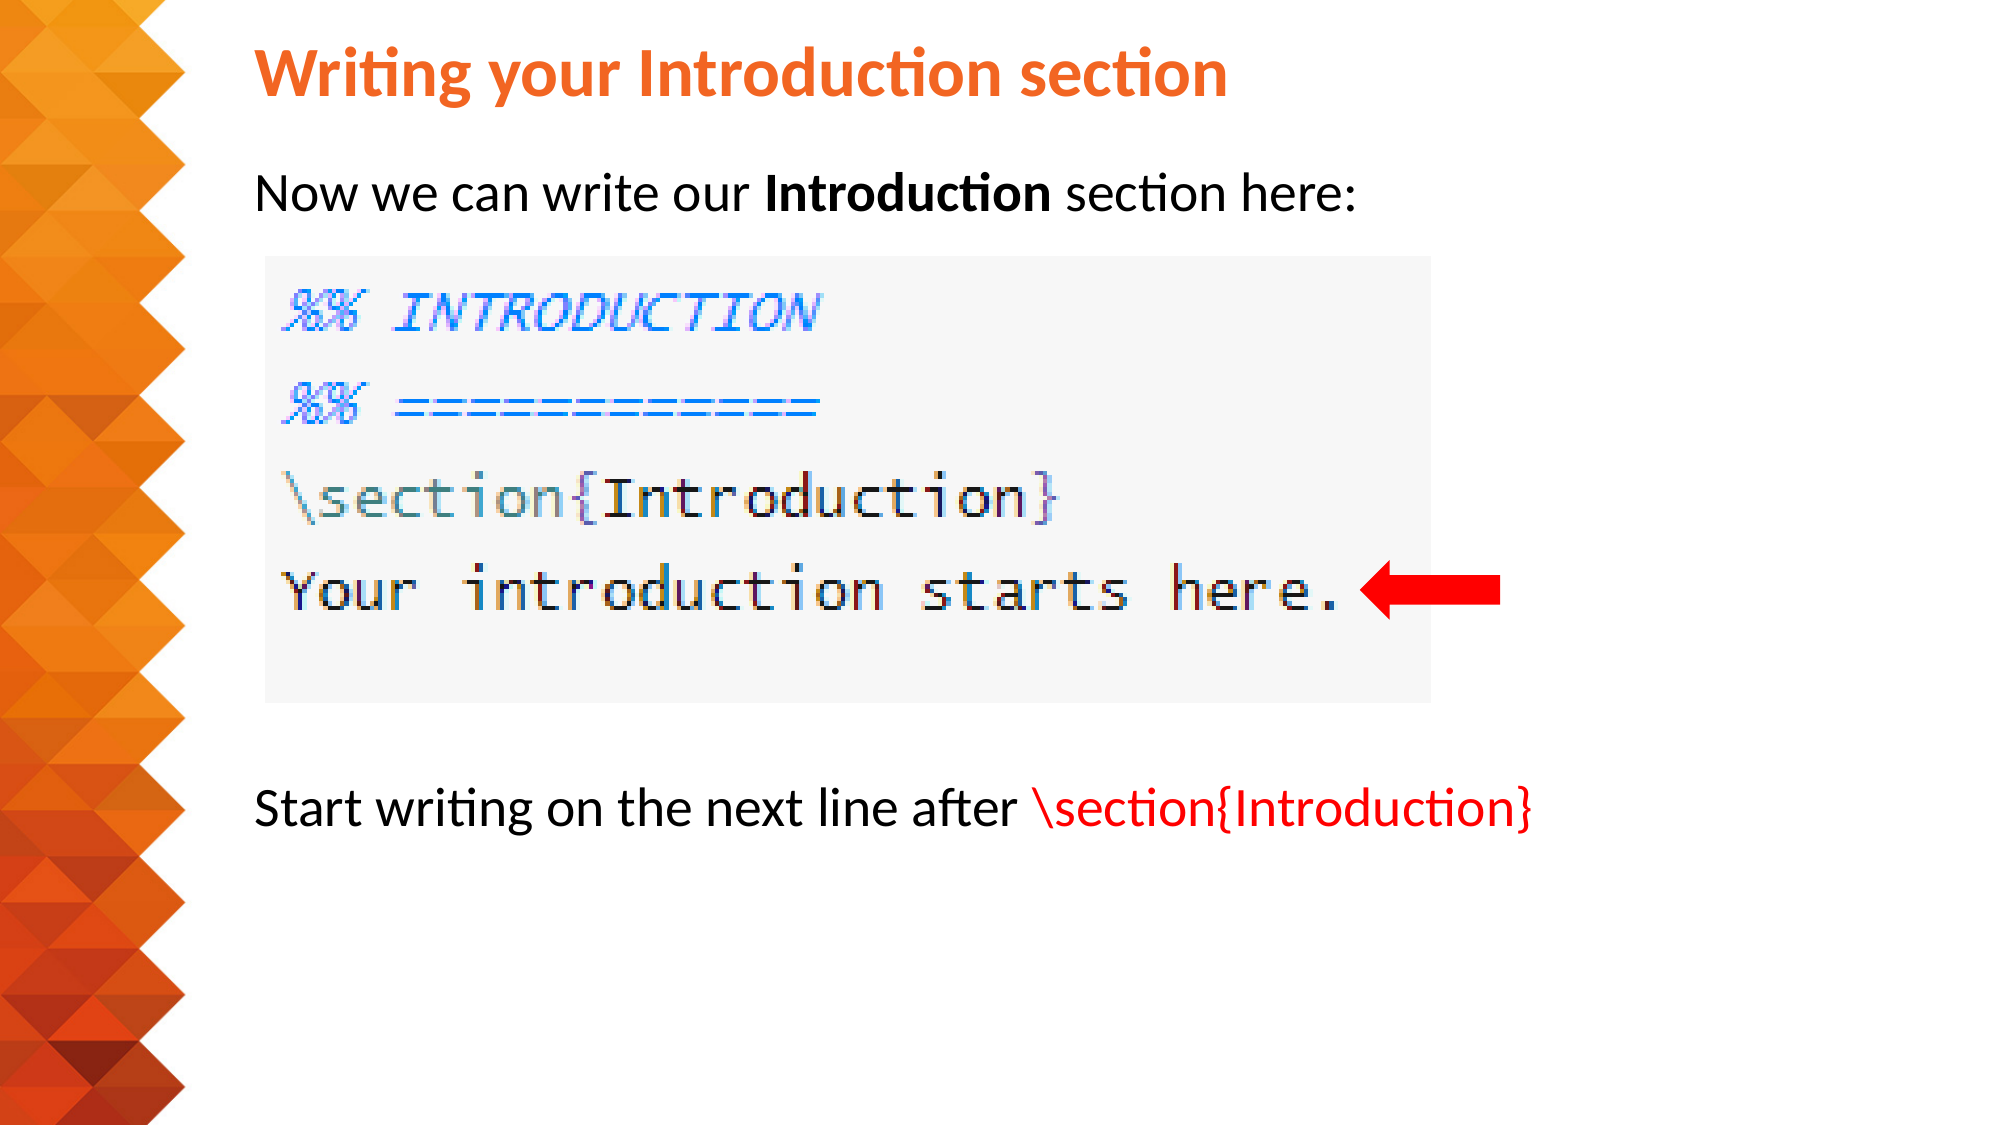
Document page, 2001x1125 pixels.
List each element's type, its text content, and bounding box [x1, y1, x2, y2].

text_box [1431, 575, 1501, 605]
list Now we can write our Introduction section here: Start writing on the next line after \section{Introduction} [239, 156, 2000, 1052]
picture [0, 0, 2001, 1125]
title Writing your Introduction section [239, 27, 1965, 120]
